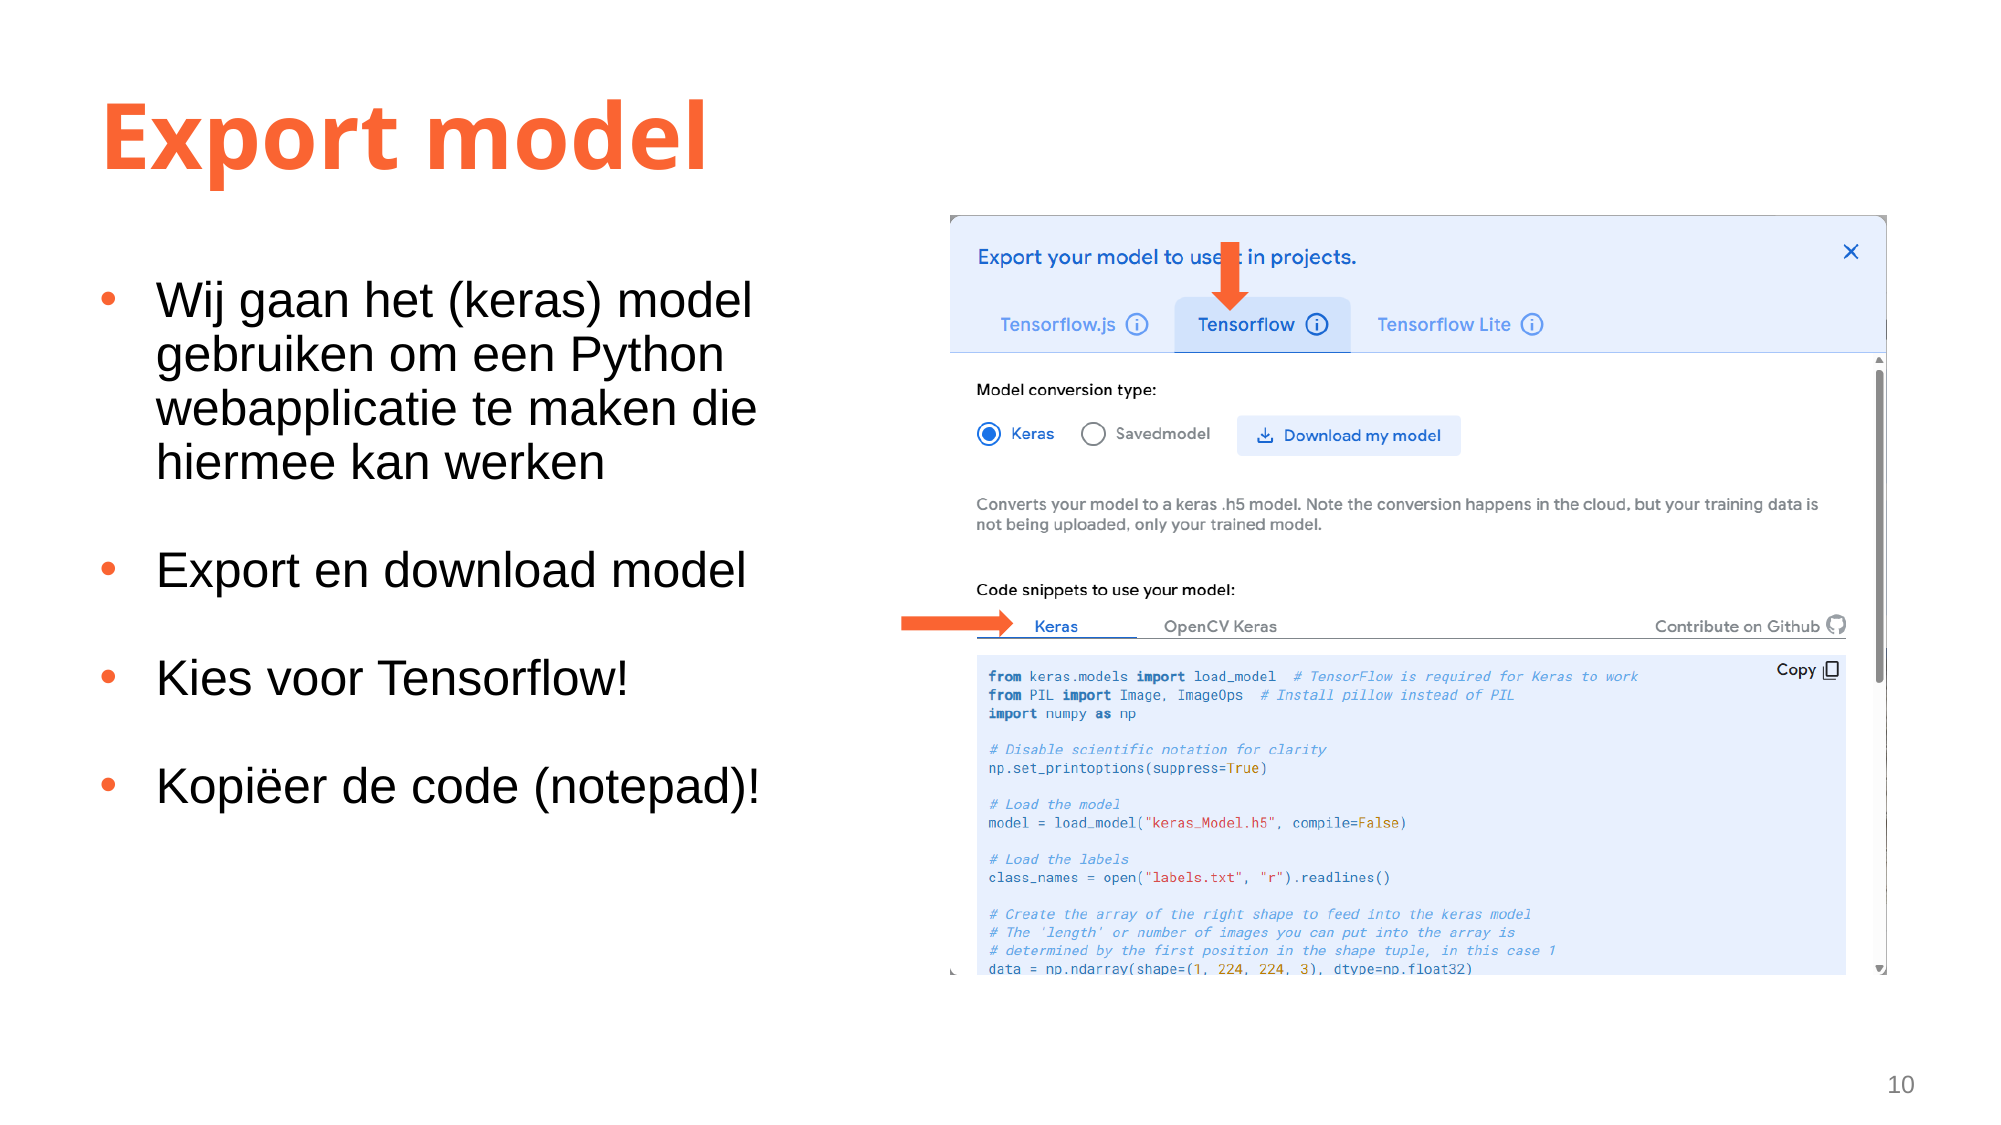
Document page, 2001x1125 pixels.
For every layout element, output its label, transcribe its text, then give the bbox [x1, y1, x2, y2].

slide_number 10 [1815, 1061, 1916, 1107]
title Export model [84, 49, 1916, 233]
text_box [900, 615, 950, 632]
list Wij gaan het (keras) model gebruiken om een Python webapplicatie te maken die hiermee kan werken Export en download model Kies voor Tensorflow! Kopiëer de code (notepad)! [84, 267, 958, 1041]
picture [950, 215, 1887, 975]
